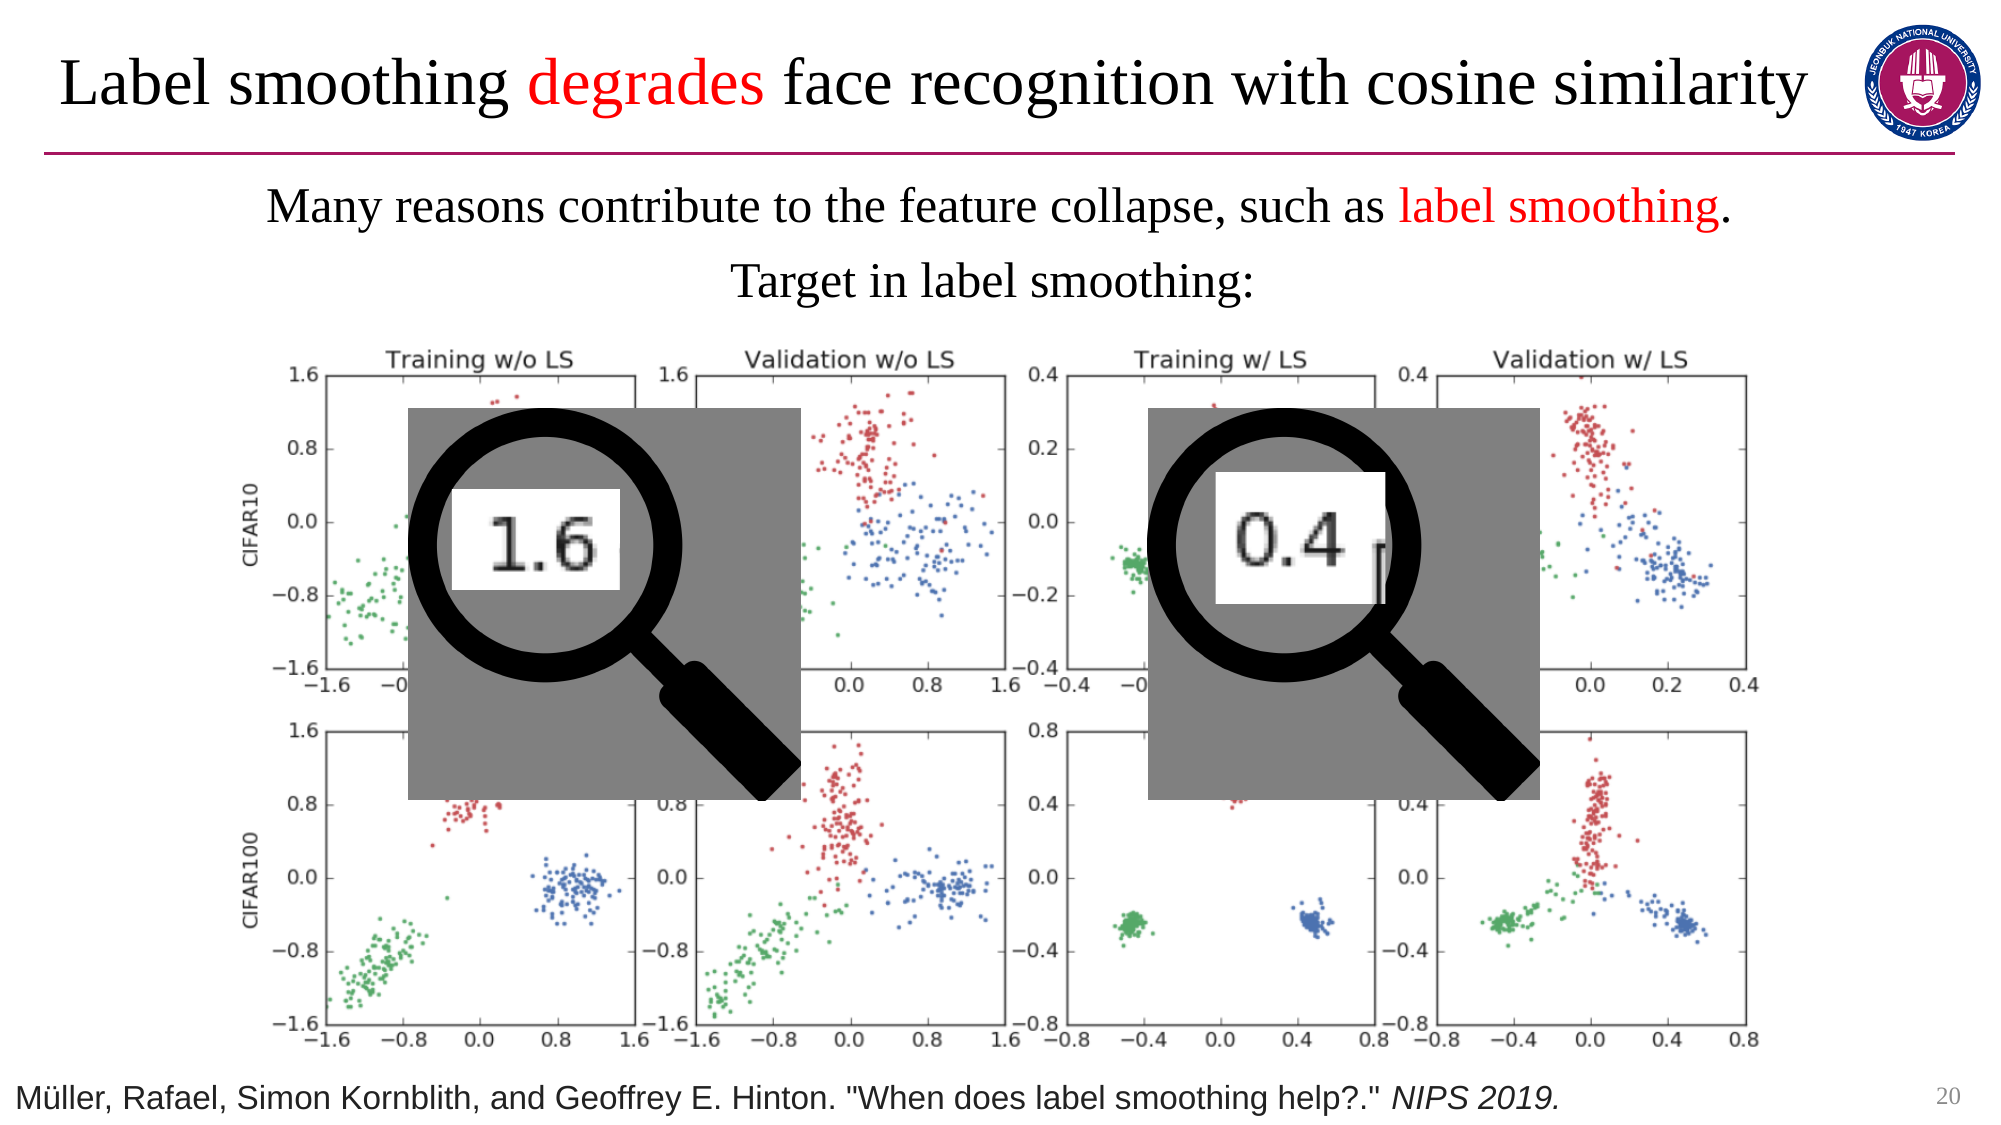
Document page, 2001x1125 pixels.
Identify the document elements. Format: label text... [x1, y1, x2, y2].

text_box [408, 408, 801, 801]
list Müller, Rafael, Simon Kornblith, and Geoffrey E. Hinton. "When does label smoothing help?." NIPS 2019. [0, 1073, 1878, 1125]
slide_number 20 [1897, 1065, 2000, 1125]
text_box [1147, 408, 1541, 801]
picture [1863, 23, 1982, 142]
title Label smoothing degrades face recognition with cosine similarity [44, 30, 1841, 136]
picture [236, 337, 1764, 1065]
